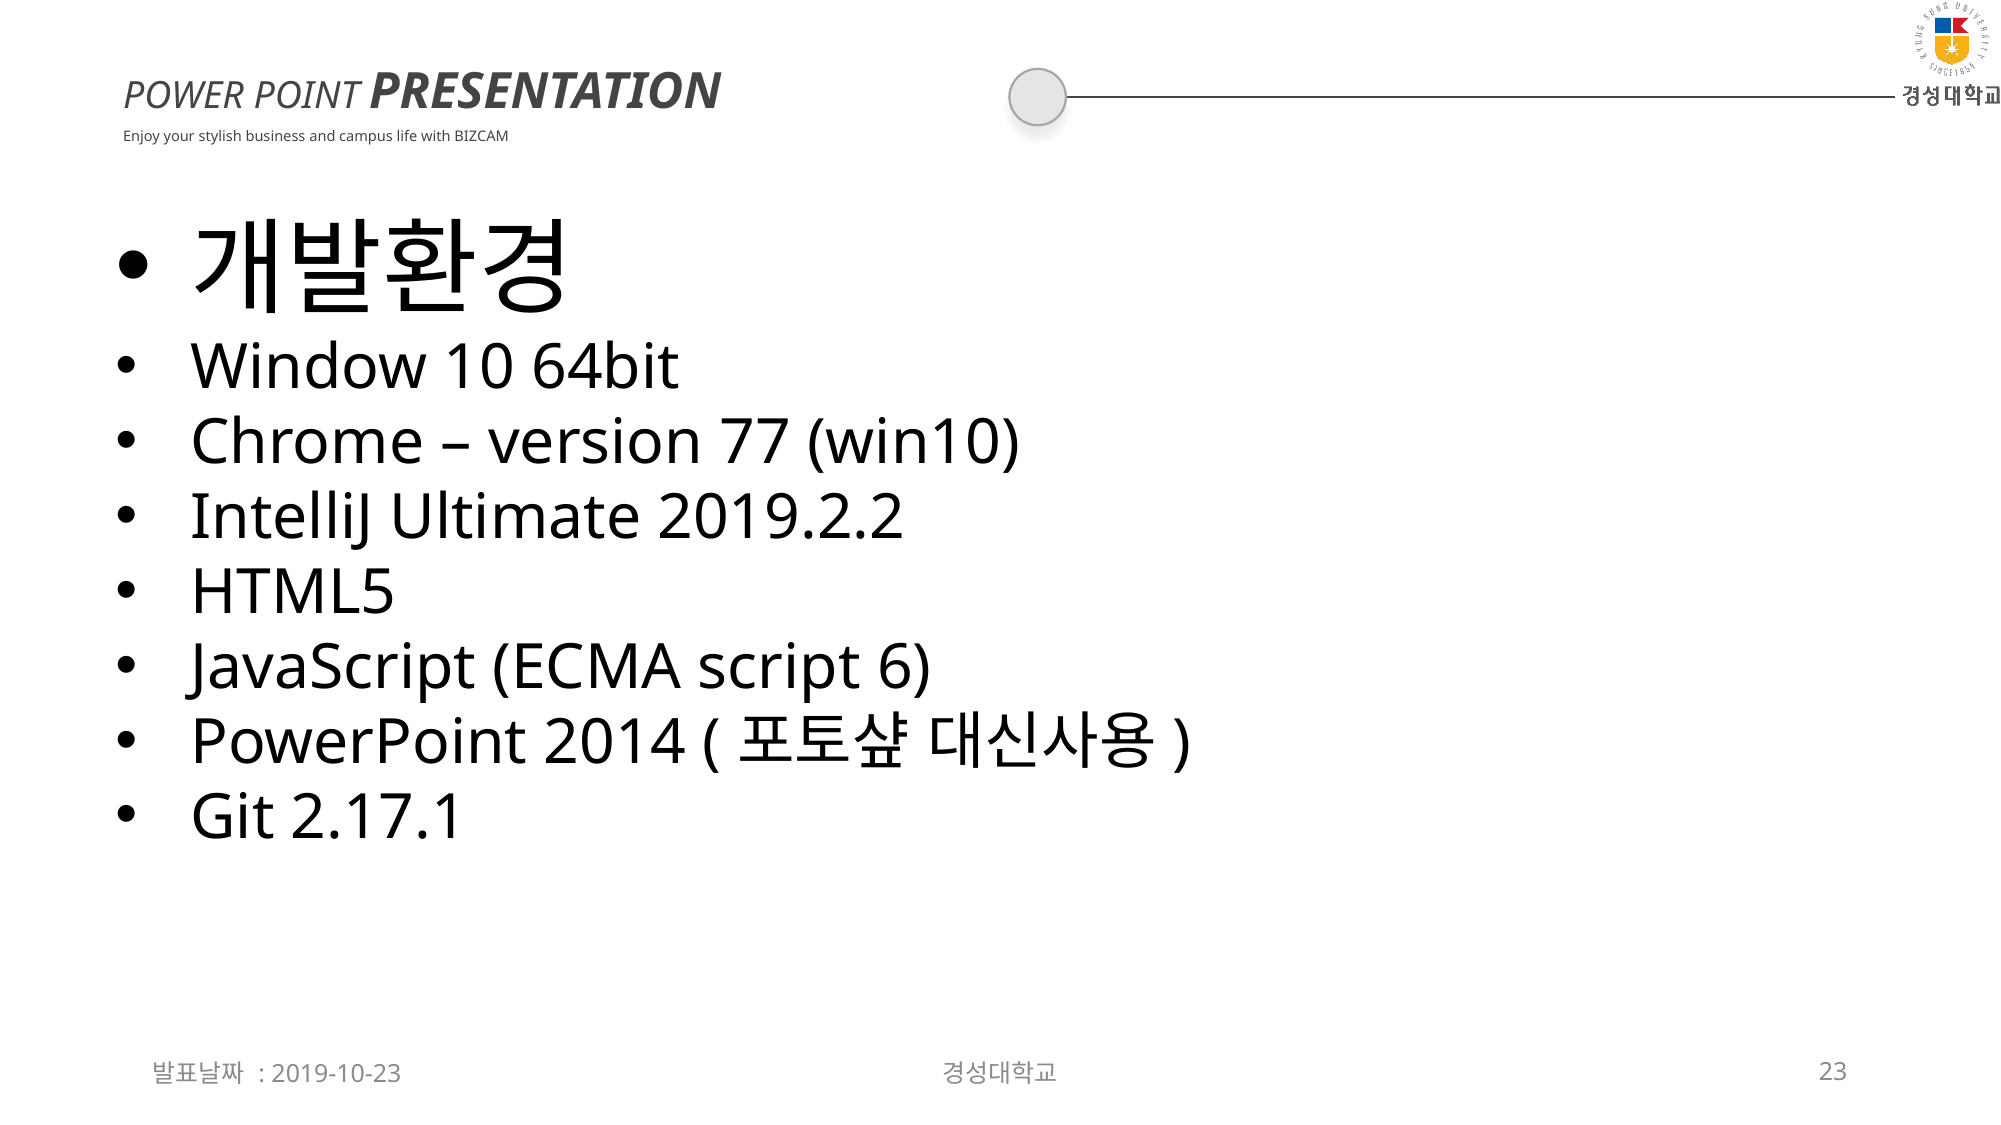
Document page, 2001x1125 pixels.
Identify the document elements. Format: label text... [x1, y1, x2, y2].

text_box POWER POINT PRESENTATION Enjoy your stylish business and campus life with BIZCAM [108, 20, 873, 152]
footer 경성대학교 [662, 1042, 1338, 1103]
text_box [1009, 68, 1066, 126]
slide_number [137, 1042, 588, 1103]
text_box 개발환경 Window 10 64bit Chrome – version 77 (win10) IntelliJ Ultimate 2019.2.2 HTML5 JavaScript (ECMA script 6) PowerPoint 2014 (포토샾 대신사용) Git 2.17.1 [100, 194, 1327, 859]
picture [1903, 2, 2000, 106]
slide_number 23 [1412, 1042, 1863, 1103]
